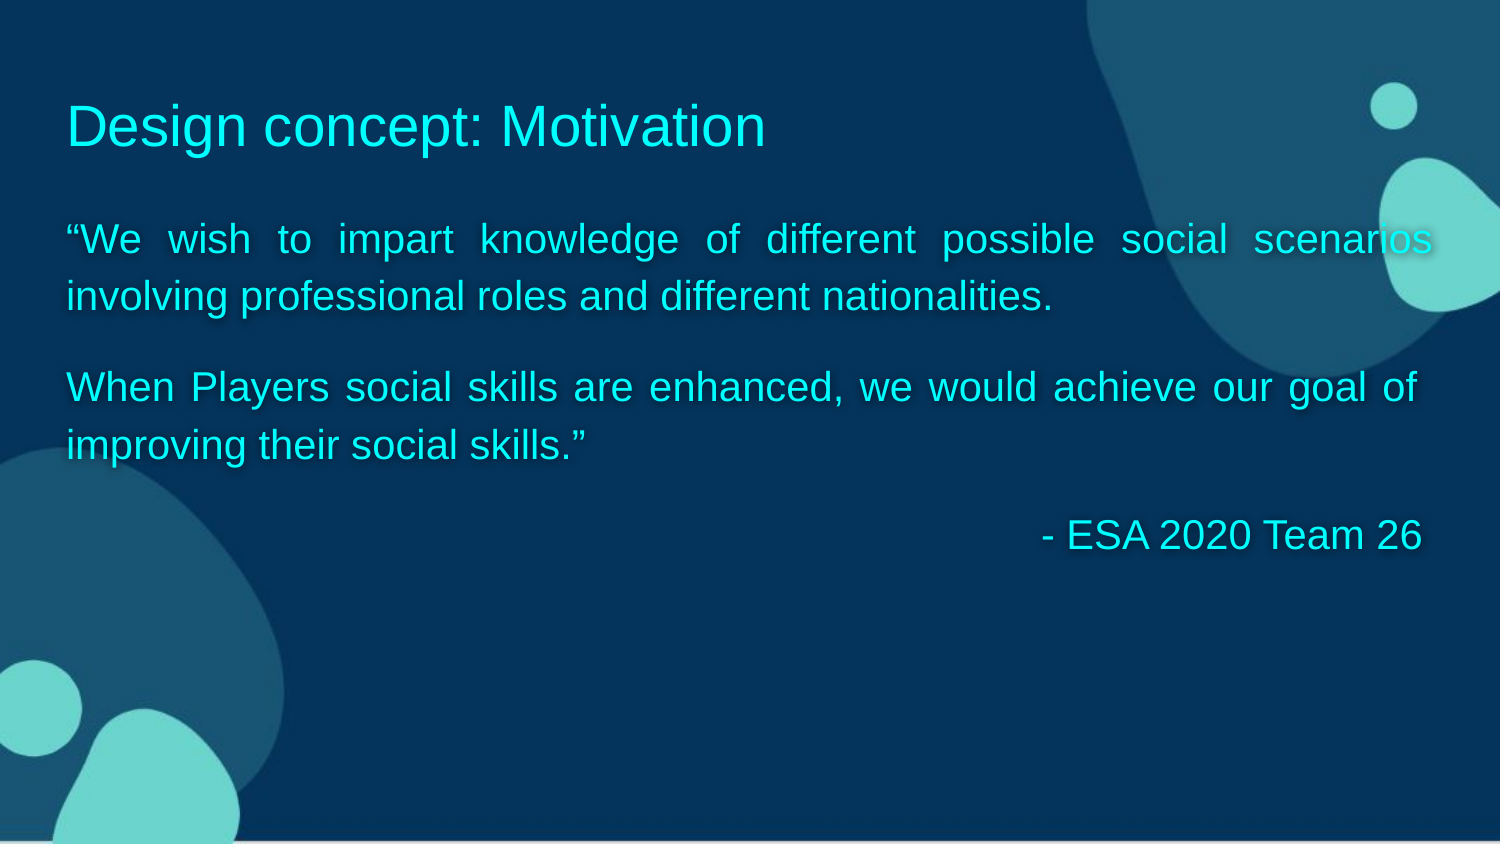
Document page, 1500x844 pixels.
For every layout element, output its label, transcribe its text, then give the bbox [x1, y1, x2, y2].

list “We wish to impart knowledge of different possible social scenarios involving professional roles and different nationalities. When Players social skills are enhanced, we would achieve our goal of improving their social skills.” - ESA 2020 Team 26 [51, 189, 1449, 750]
title Design concept: Motivation [51, 72, 1449, 167]
picture [0, 0, 1500, 844]
